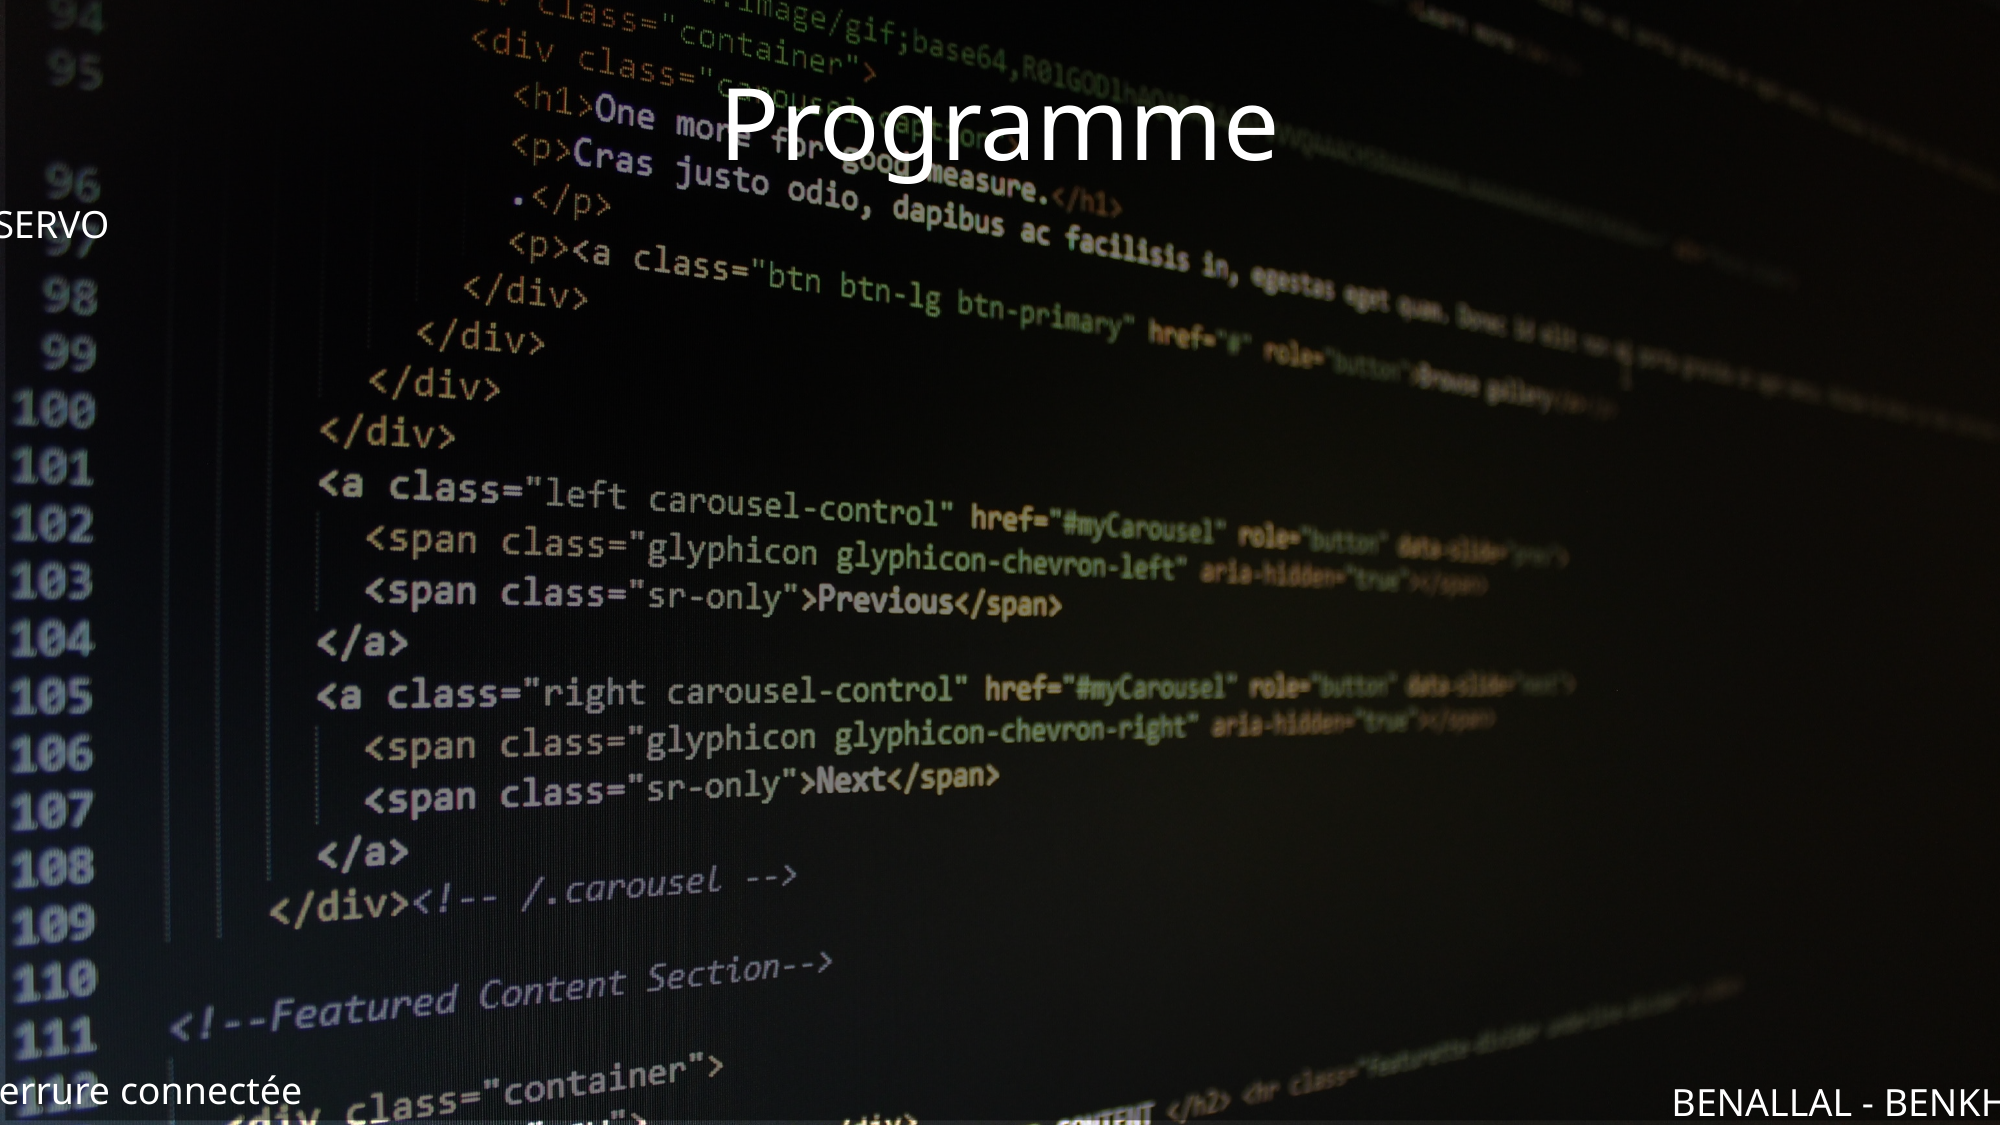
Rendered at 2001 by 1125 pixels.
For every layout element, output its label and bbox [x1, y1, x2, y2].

list [0, 0, 2000, 1125]
